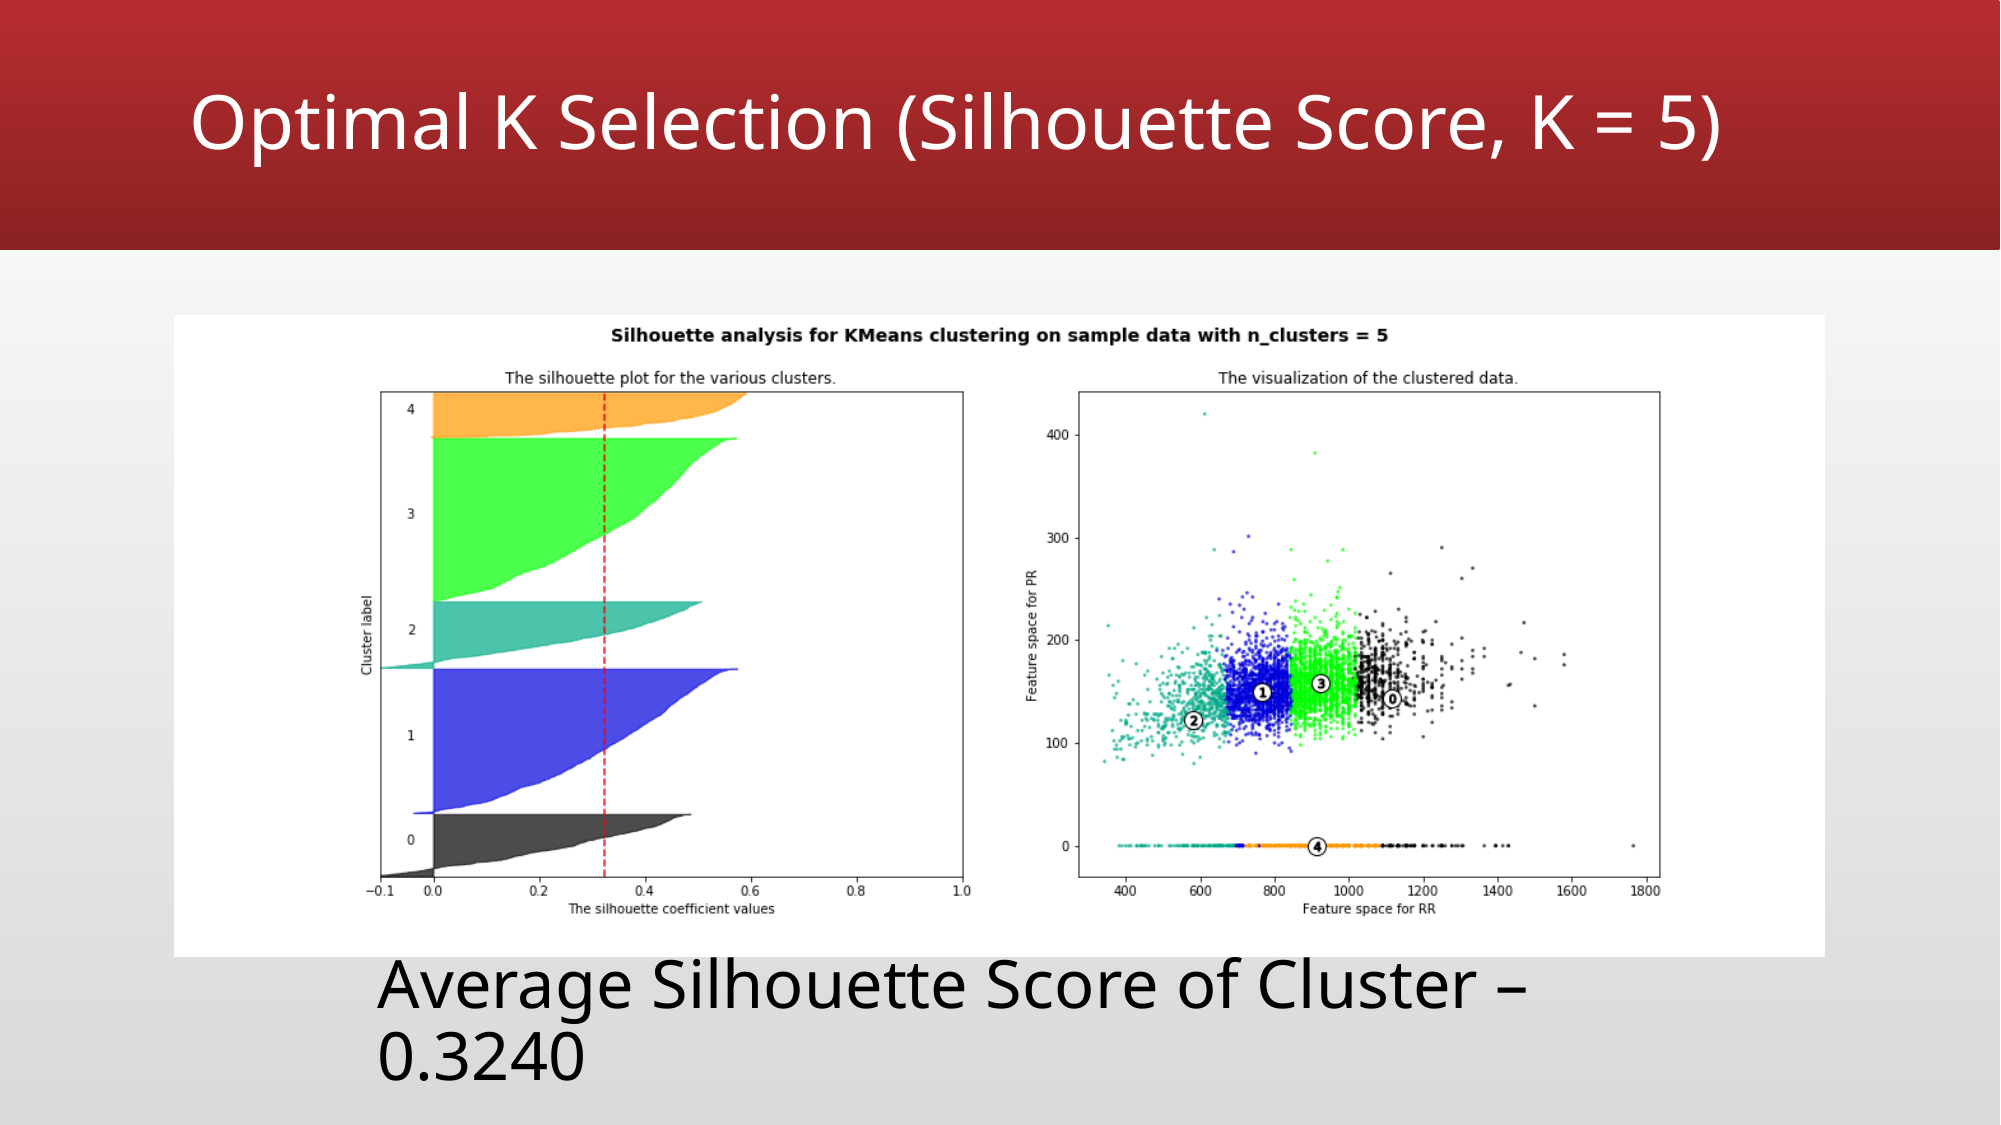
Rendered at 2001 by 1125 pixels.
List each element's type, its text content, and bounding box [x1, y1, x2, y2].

picture [174, 315, 1826, 958]
text_box Average Silhouette Score of Cluster – 0.3240 [362, 969, 1638, 1090]
title Optimal K Selection (Silhouette Score, K = 5) [174, 16, 1825, 234]
